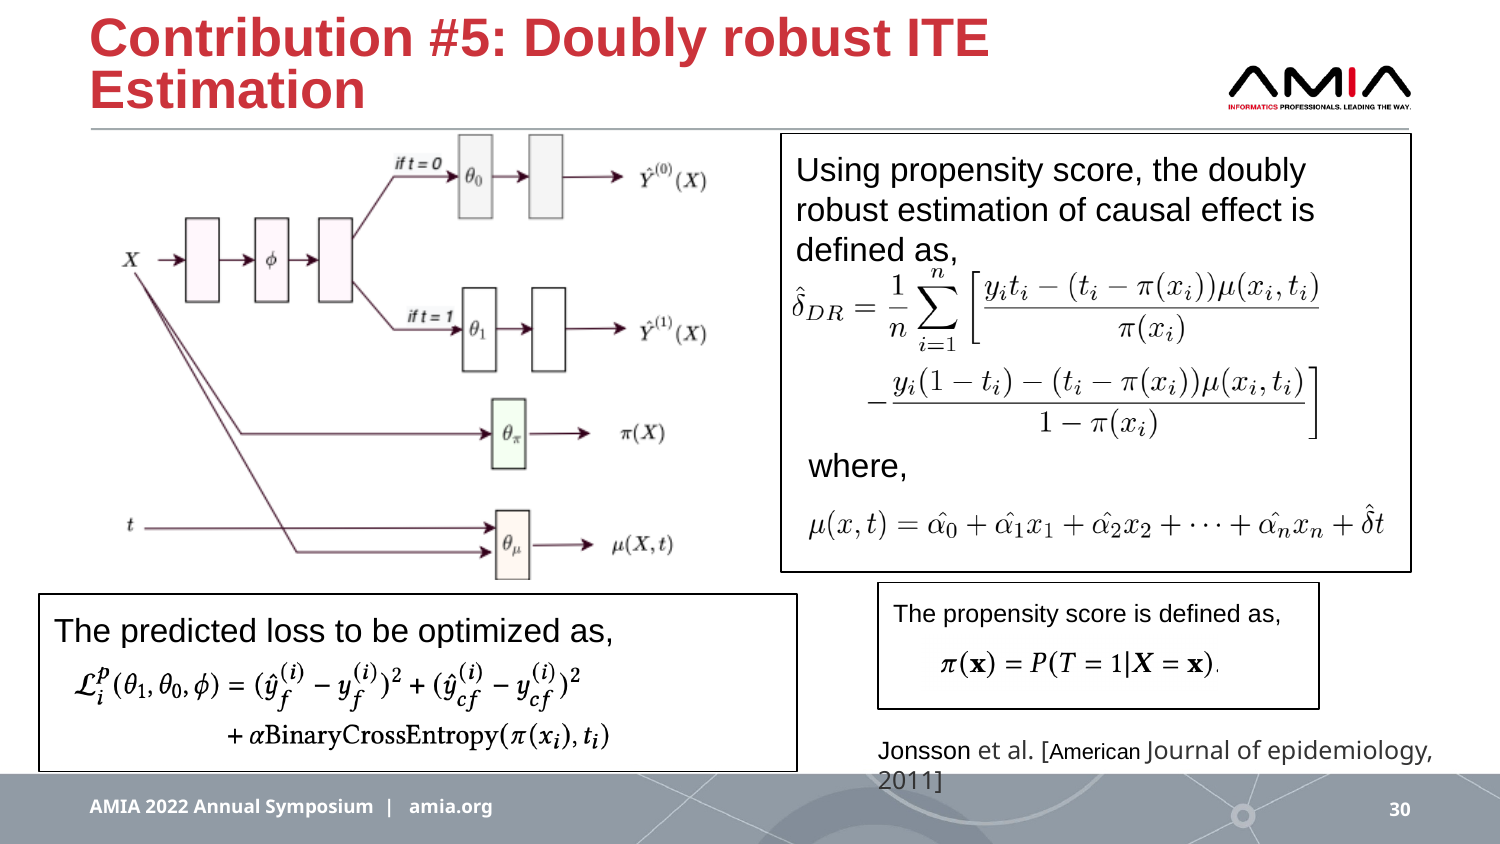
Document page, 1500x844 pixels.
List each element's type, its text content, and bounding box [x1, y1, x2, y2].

picture [0, 0, 1500, 844]
footer AMIA 2022 Annual Symposium | amia.org [89, 798, 915, 816]
slide_number 30 [1098, 802, 1412, 822]
title Contribution #5: Doubly robust ITE Estimation [89, 13, 1279, 119]
text_box where, [793, 446, 924, 492]
text_box The propensity score is defined as, [878, 582, 1319, 709]
text_box The predicted loss to be optimized as, [38, 594, 797, 772]
text_box Using propensity score, the doubly robust estimation of causal effect is defined as, [780, 133, 1411, 572]
text_box Jonsson et al. [American Journal of epidemiology, 2011] [863, 727, 1468, 802]
